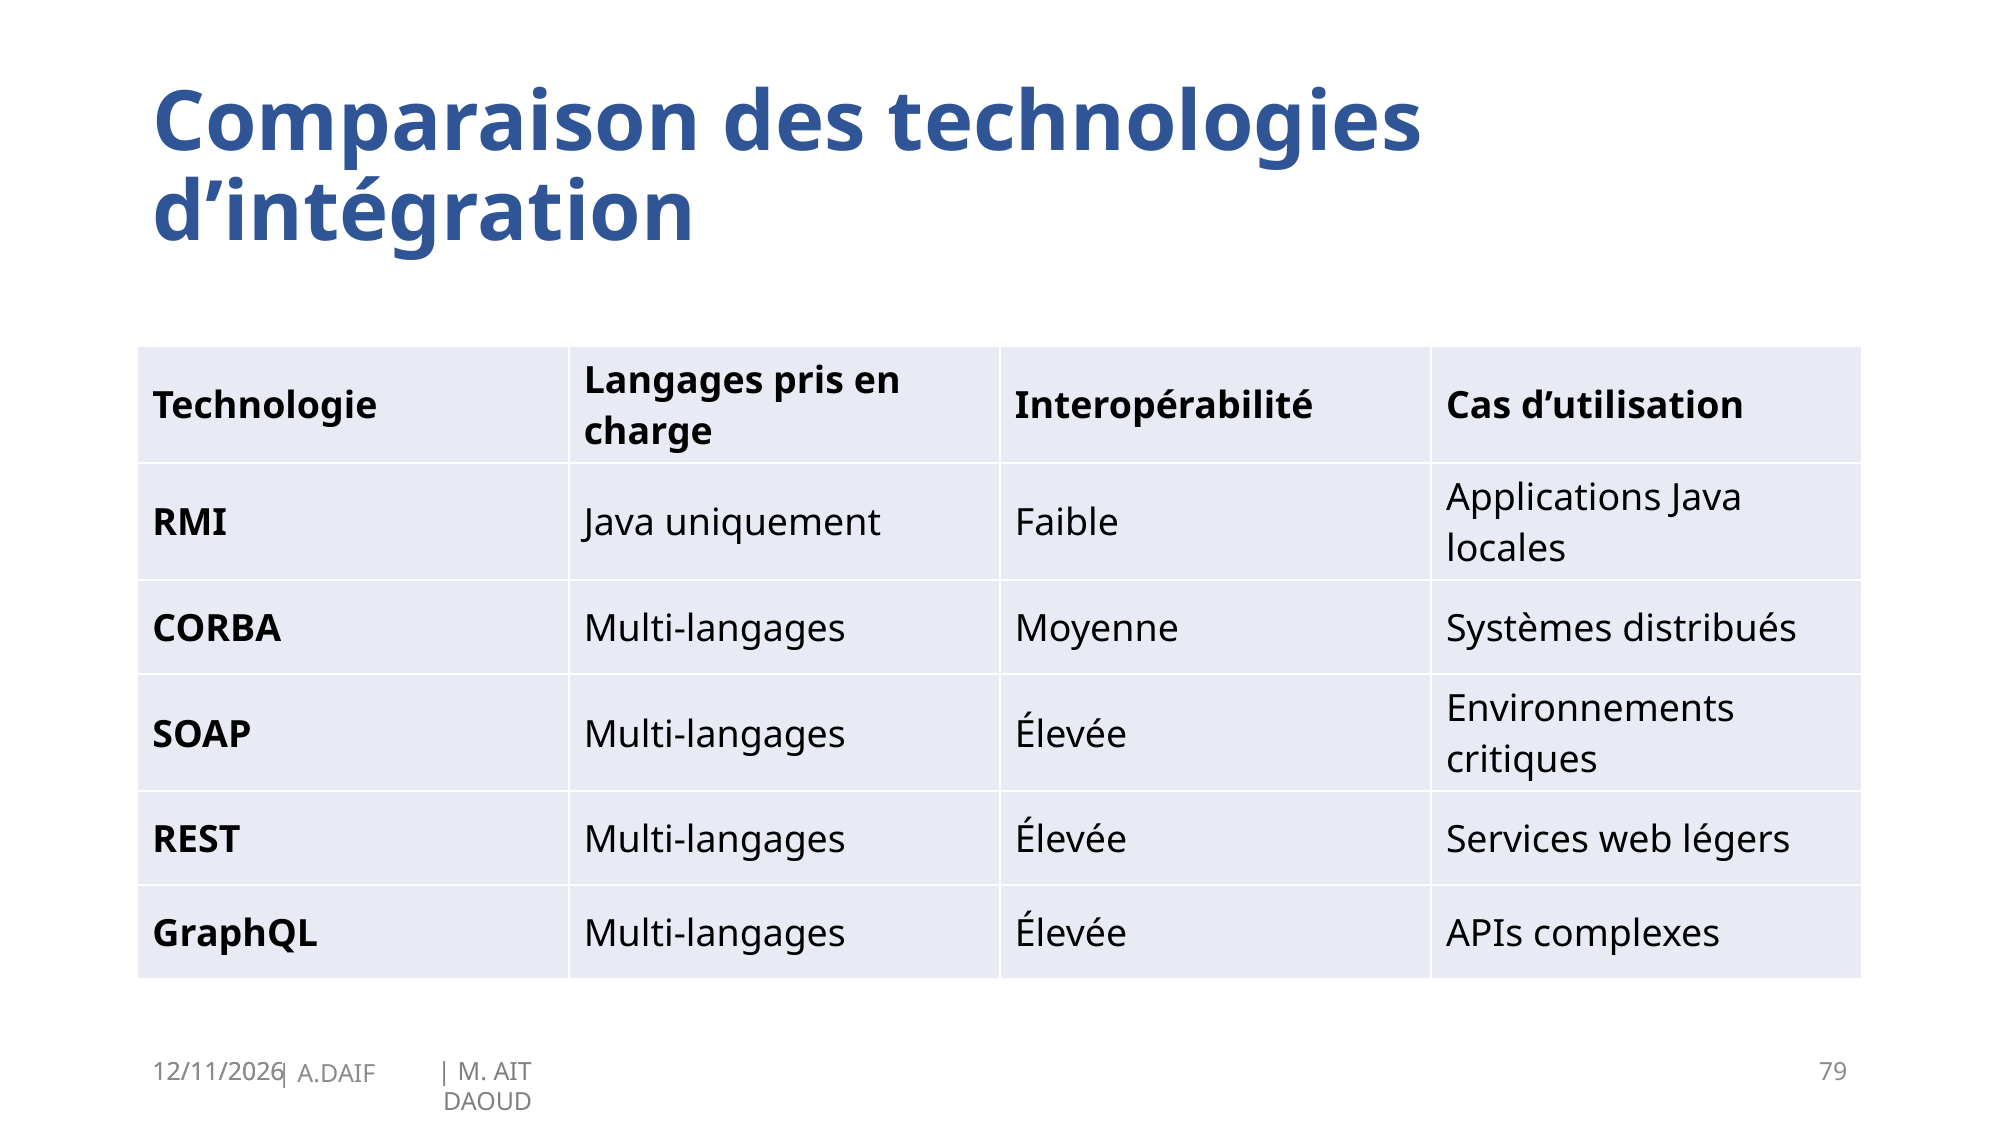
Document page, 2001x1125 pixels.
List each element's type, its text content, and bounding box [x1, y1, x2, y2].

table_cell CORBA [138, 581, 568, 673]
table_cell Multi-langages [570, 581, 999, 673]
table_cell Java uniquement [570, 464, 999, 579]
table_cell Applications Java locales [1432, 464, 1861, 579]
table_header Langages pris en charge [570, 347, 999, 462]
table_cell SOAP [138, 675, 568, 790]
table_header Interopérabilité [1001, 347, 1430, 462]
table_cell Multi-langages [570, 886, 999, 978]
table_cell Élevée [1001, 675, 1430, 790]
table_cell Multi-langages [570, 675, 999, 790]
title Comparaison des technologies d’intégration [137, 59, 1863, 278]
table_cell Élevée [1001, 792, 1430, 884]
table_header Cas d’utilisation [1432, 347, 1861, 462]
slide_number 79 [1412, 1042, 1863, 1103]
table_cell Services web légers [1432, 792, 1861, 884]
table_cell Moyenne [1001, 581, 1430, 673]
table_cell Élevée [1001, 886, 1430, 978]
table_cell Multi-langages [570, 792, 999, 884]
table_cell REST [138, 792, 568, 884]
table_header Technologie [138, 347, 568, 462]
table_cell APIs complexes [1432, 886, 1861, 978]
table_cell GraphQL [138, 886, 568, 978]
table_cell RMI [138, 464, 568, 579]
table_cell Environnements critiques [1432, 675, 1861, 790]
table_cell Faible [1001, 464, 1430, 579]
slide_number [137, 1042, 588, 1103]
table_cell Systèmes distribués [1432, 581, 1861, 673]
